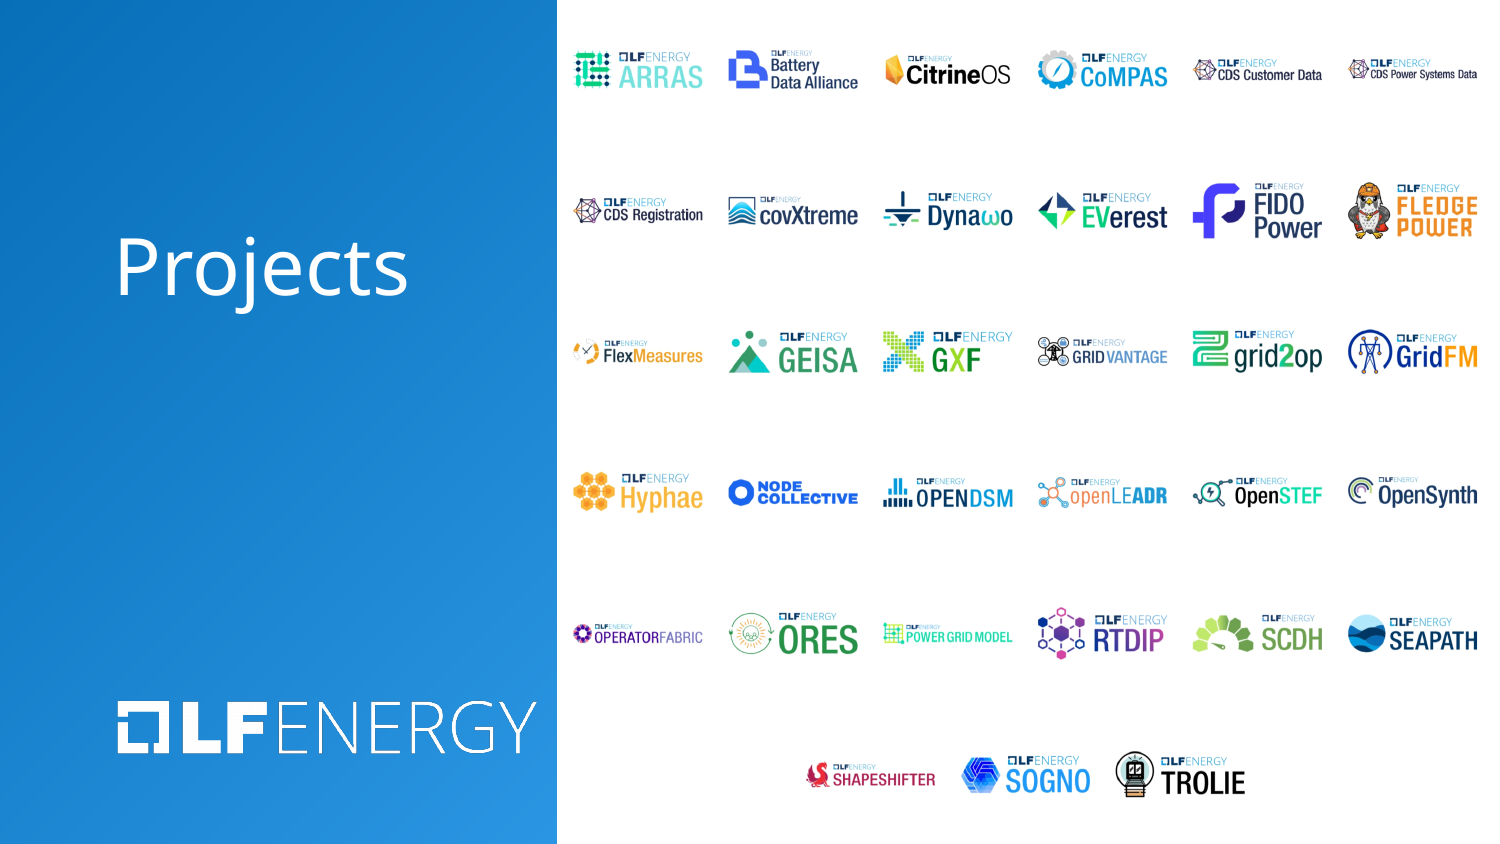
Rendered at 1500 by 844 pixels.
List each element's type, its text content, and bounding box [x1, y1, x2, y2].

picture [556, 0, 1500, 844]
picture [115, 694, 539, 760]
title Projects [98, 201, 551, 512]
